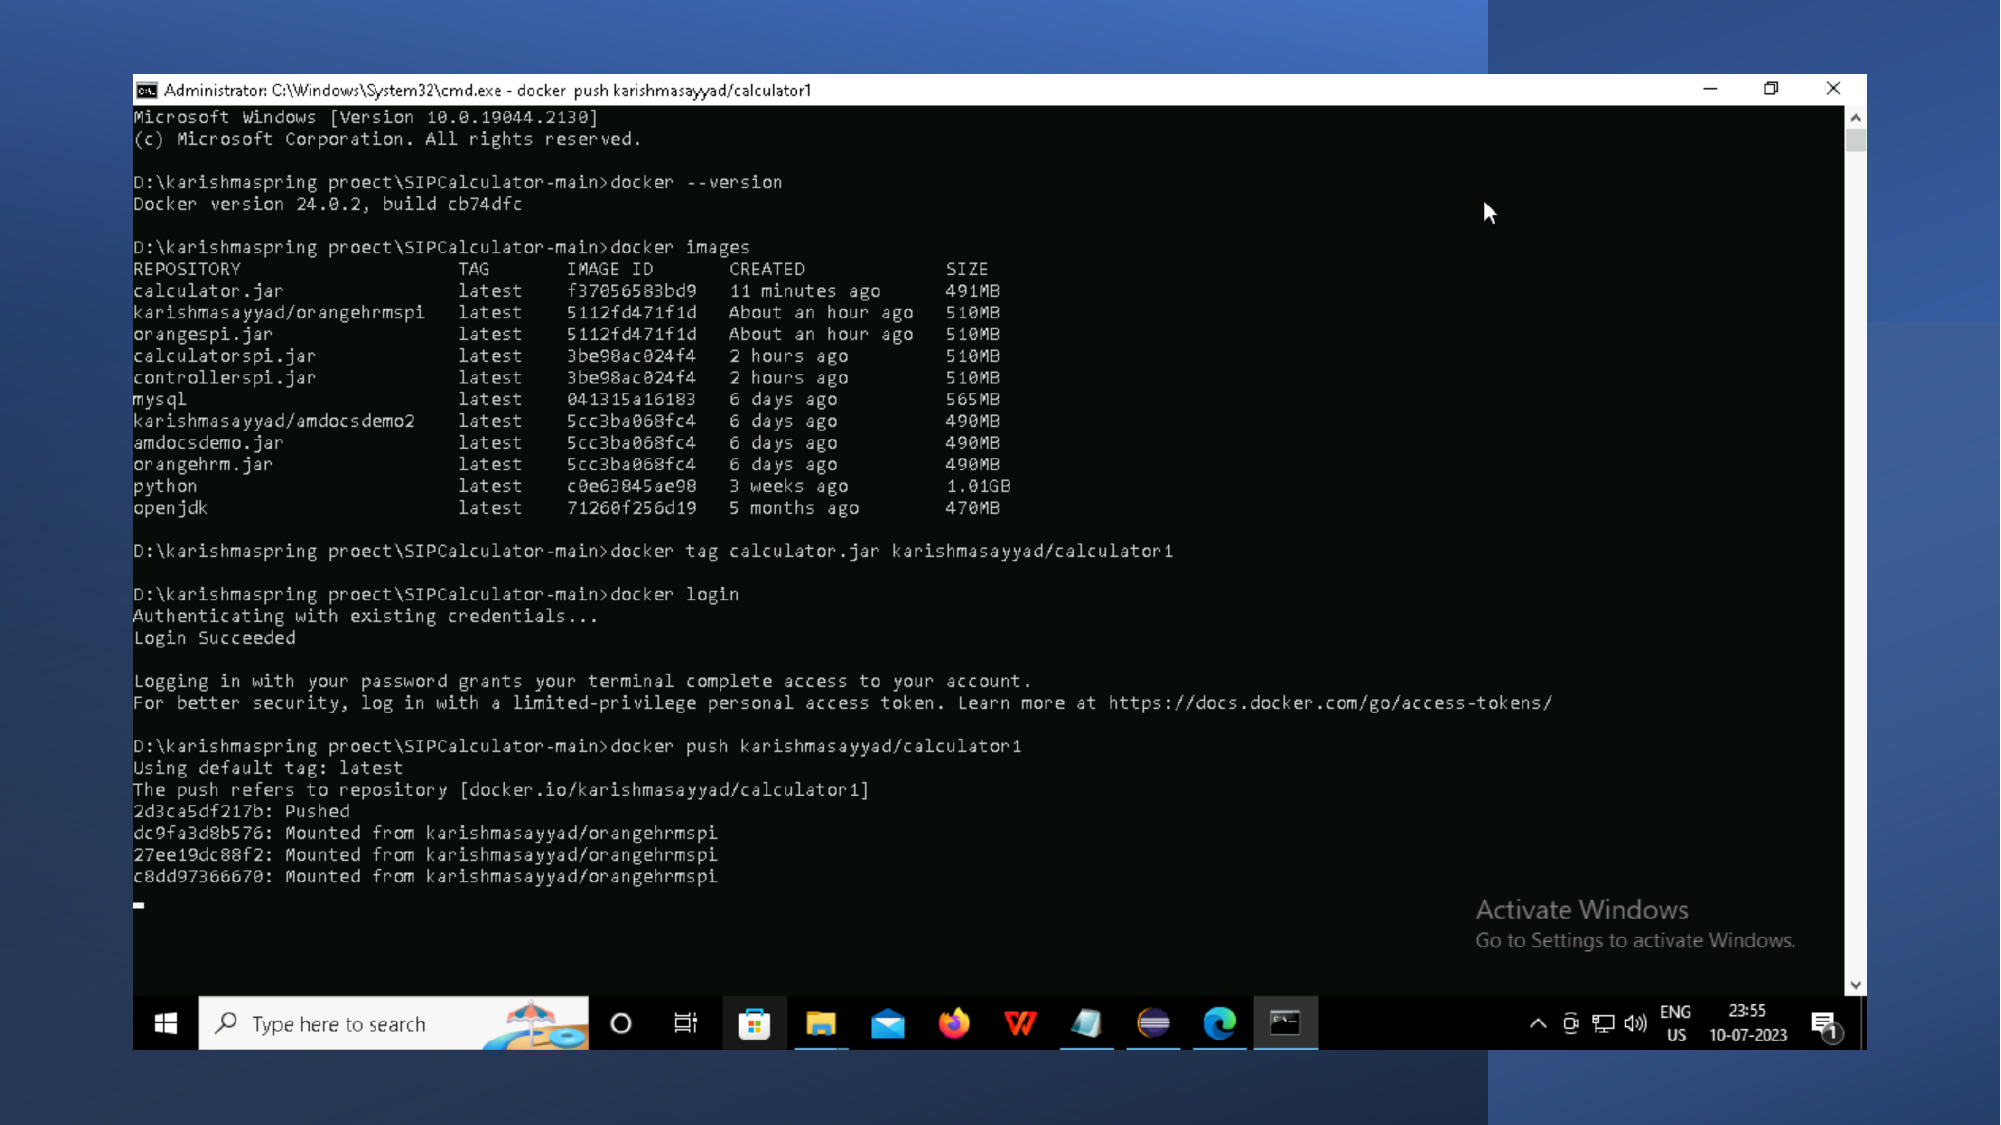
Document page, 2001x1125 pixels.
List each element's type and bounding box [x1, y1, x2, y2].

text_box [0, 321, 2000, 1125]
text_box [0, 0, 1489, 321]
picture [133, 74, 1867, 1050]
text_box [1489, 0, 2000, 321]
